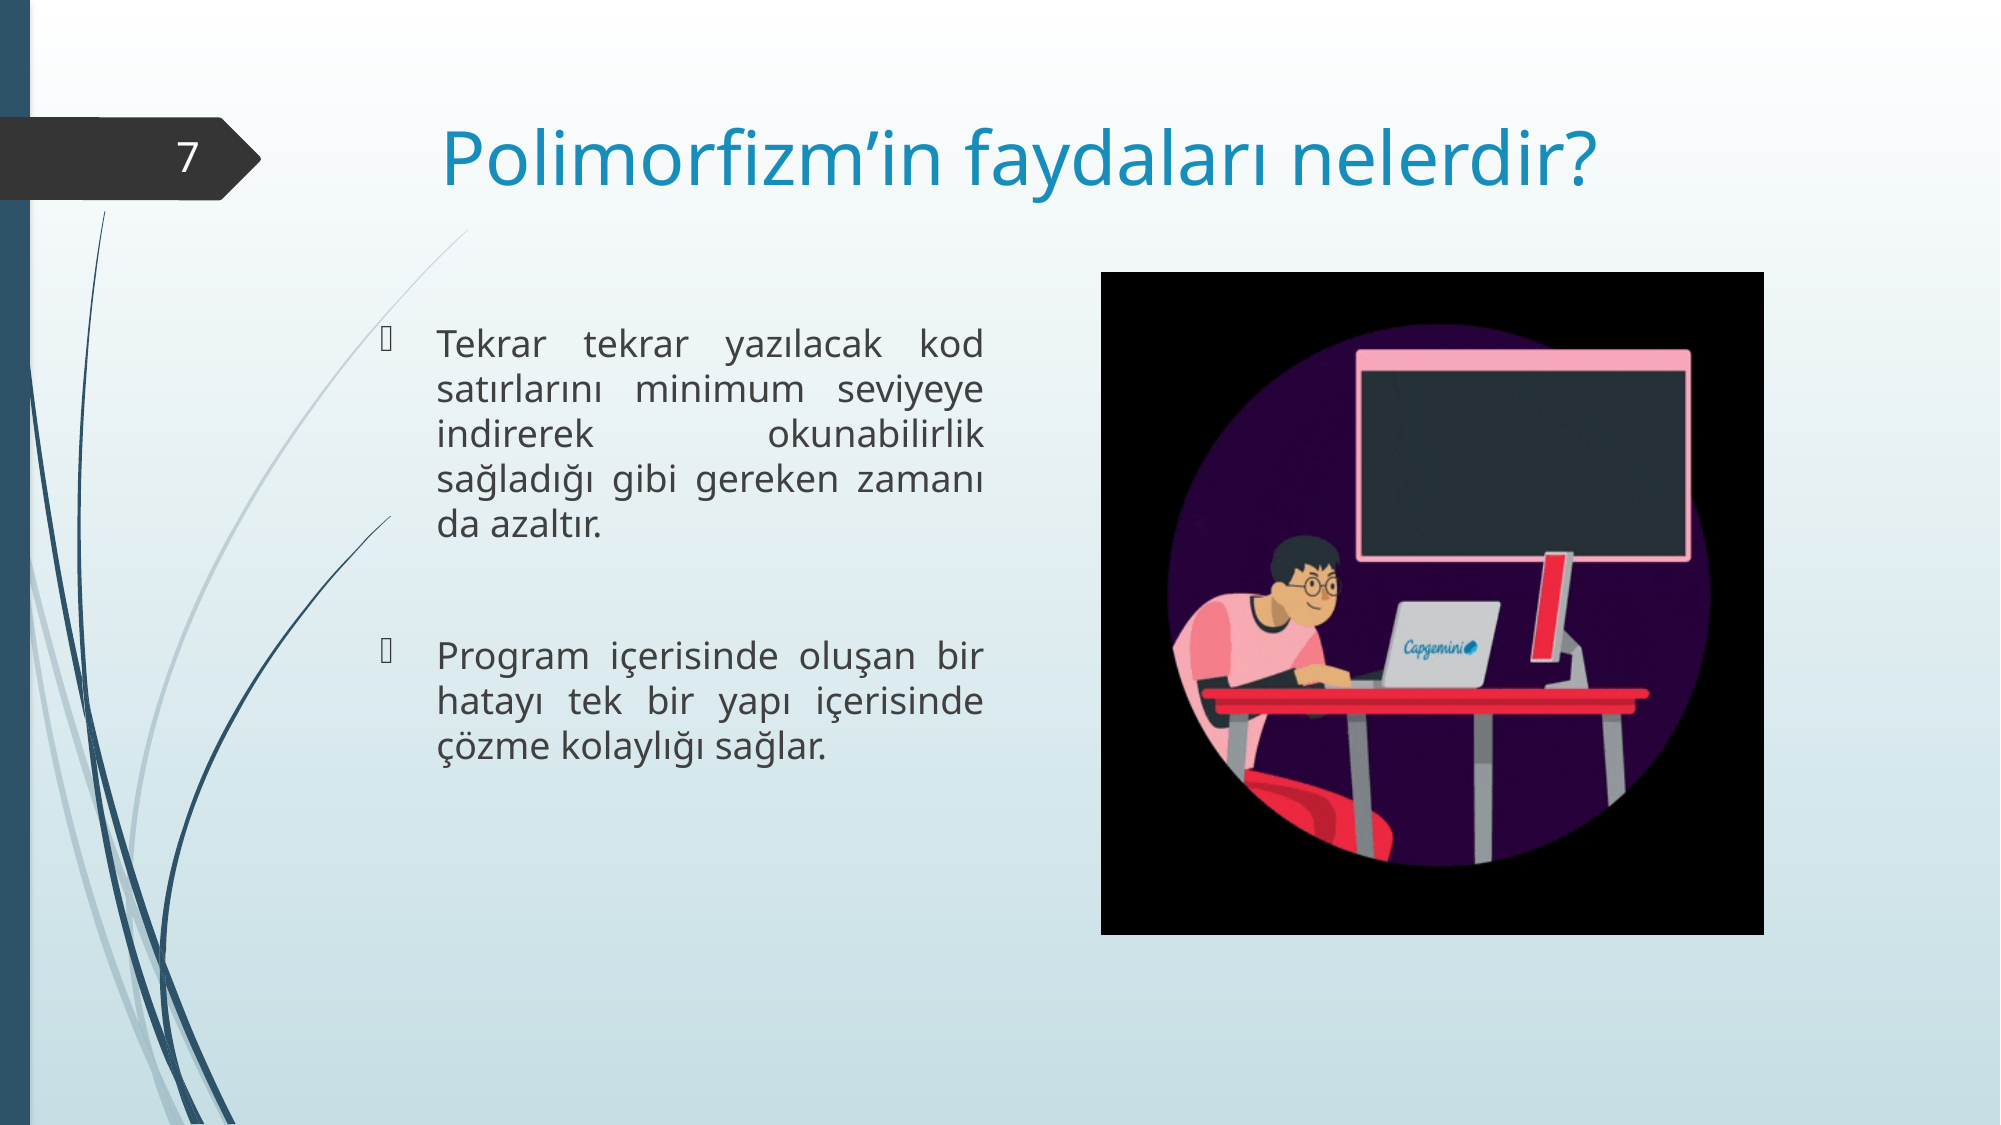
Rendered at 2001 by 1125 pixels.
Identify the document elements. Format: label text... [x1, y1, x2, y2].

list Tekrar tekrar yazılacak kod satırlarını minimum seviyeye indirerek okunabilirlik sağladığı gibi gereken zamanı da azaltır. Program içerisinde oluşan bir hatayı tek bir yapı içerisinde çözme kolaylığı sağlar. [365, 312, 1000, 955]
title Polimorfizm’in faydaları nelerdir? [425, 102, 1888, 313]
slide_number 7 [87, 129, 216, 190]
picture [1101, 272, 1764, 935]
